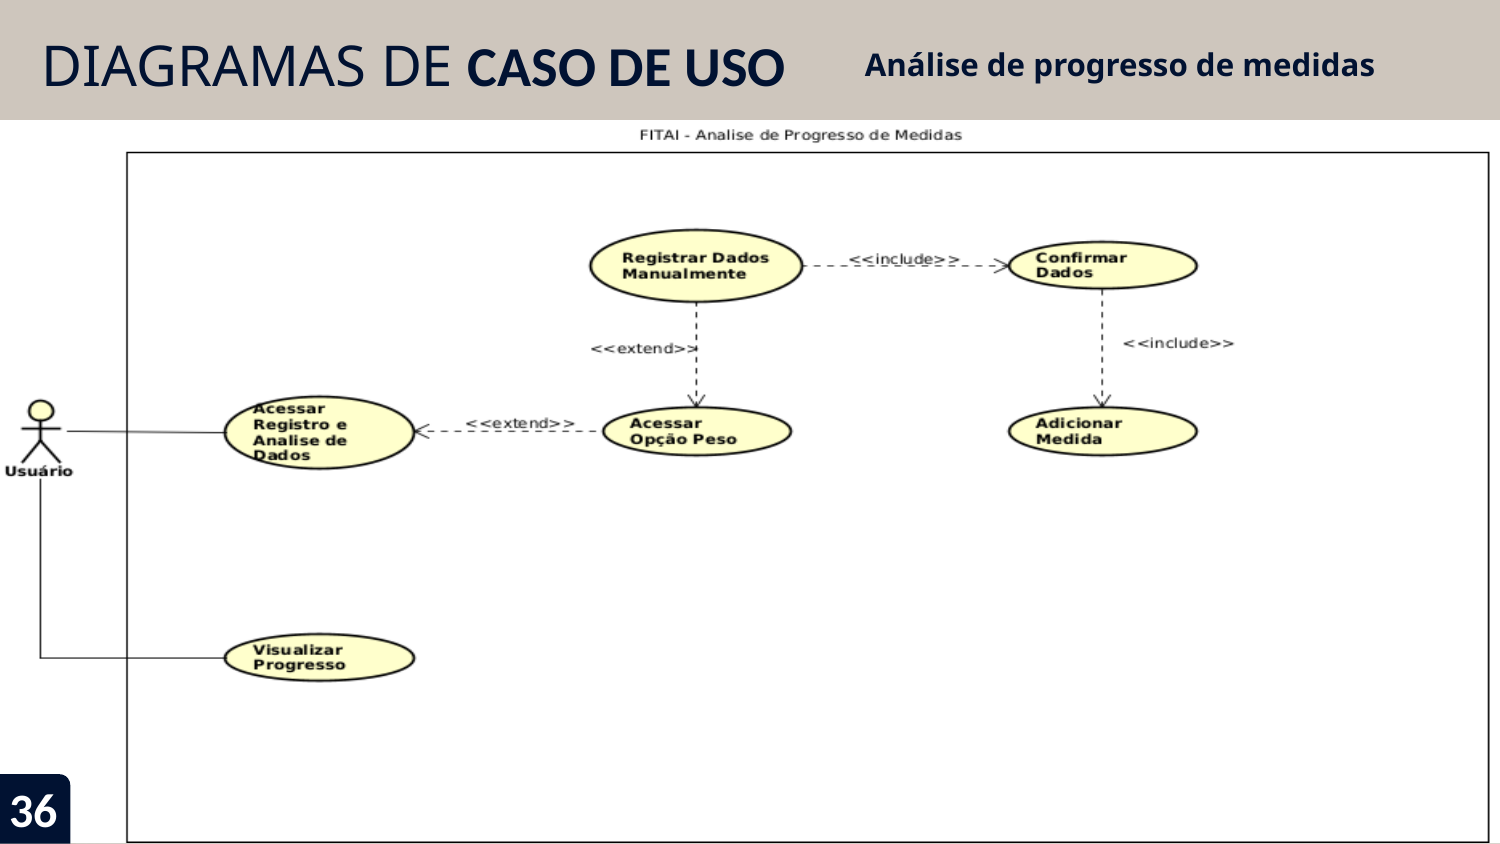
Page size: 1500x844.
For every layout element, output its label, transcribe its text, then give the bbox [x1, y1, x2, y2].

text_box [0, 0, 1500, 120]
text_box Análise de progresso de medidas [865, 43, 1462, 83]
title DIAGRAMAS DE CASO DE USO [39, 28, 913, 119]
picture [0, 120, 1500, 844]
